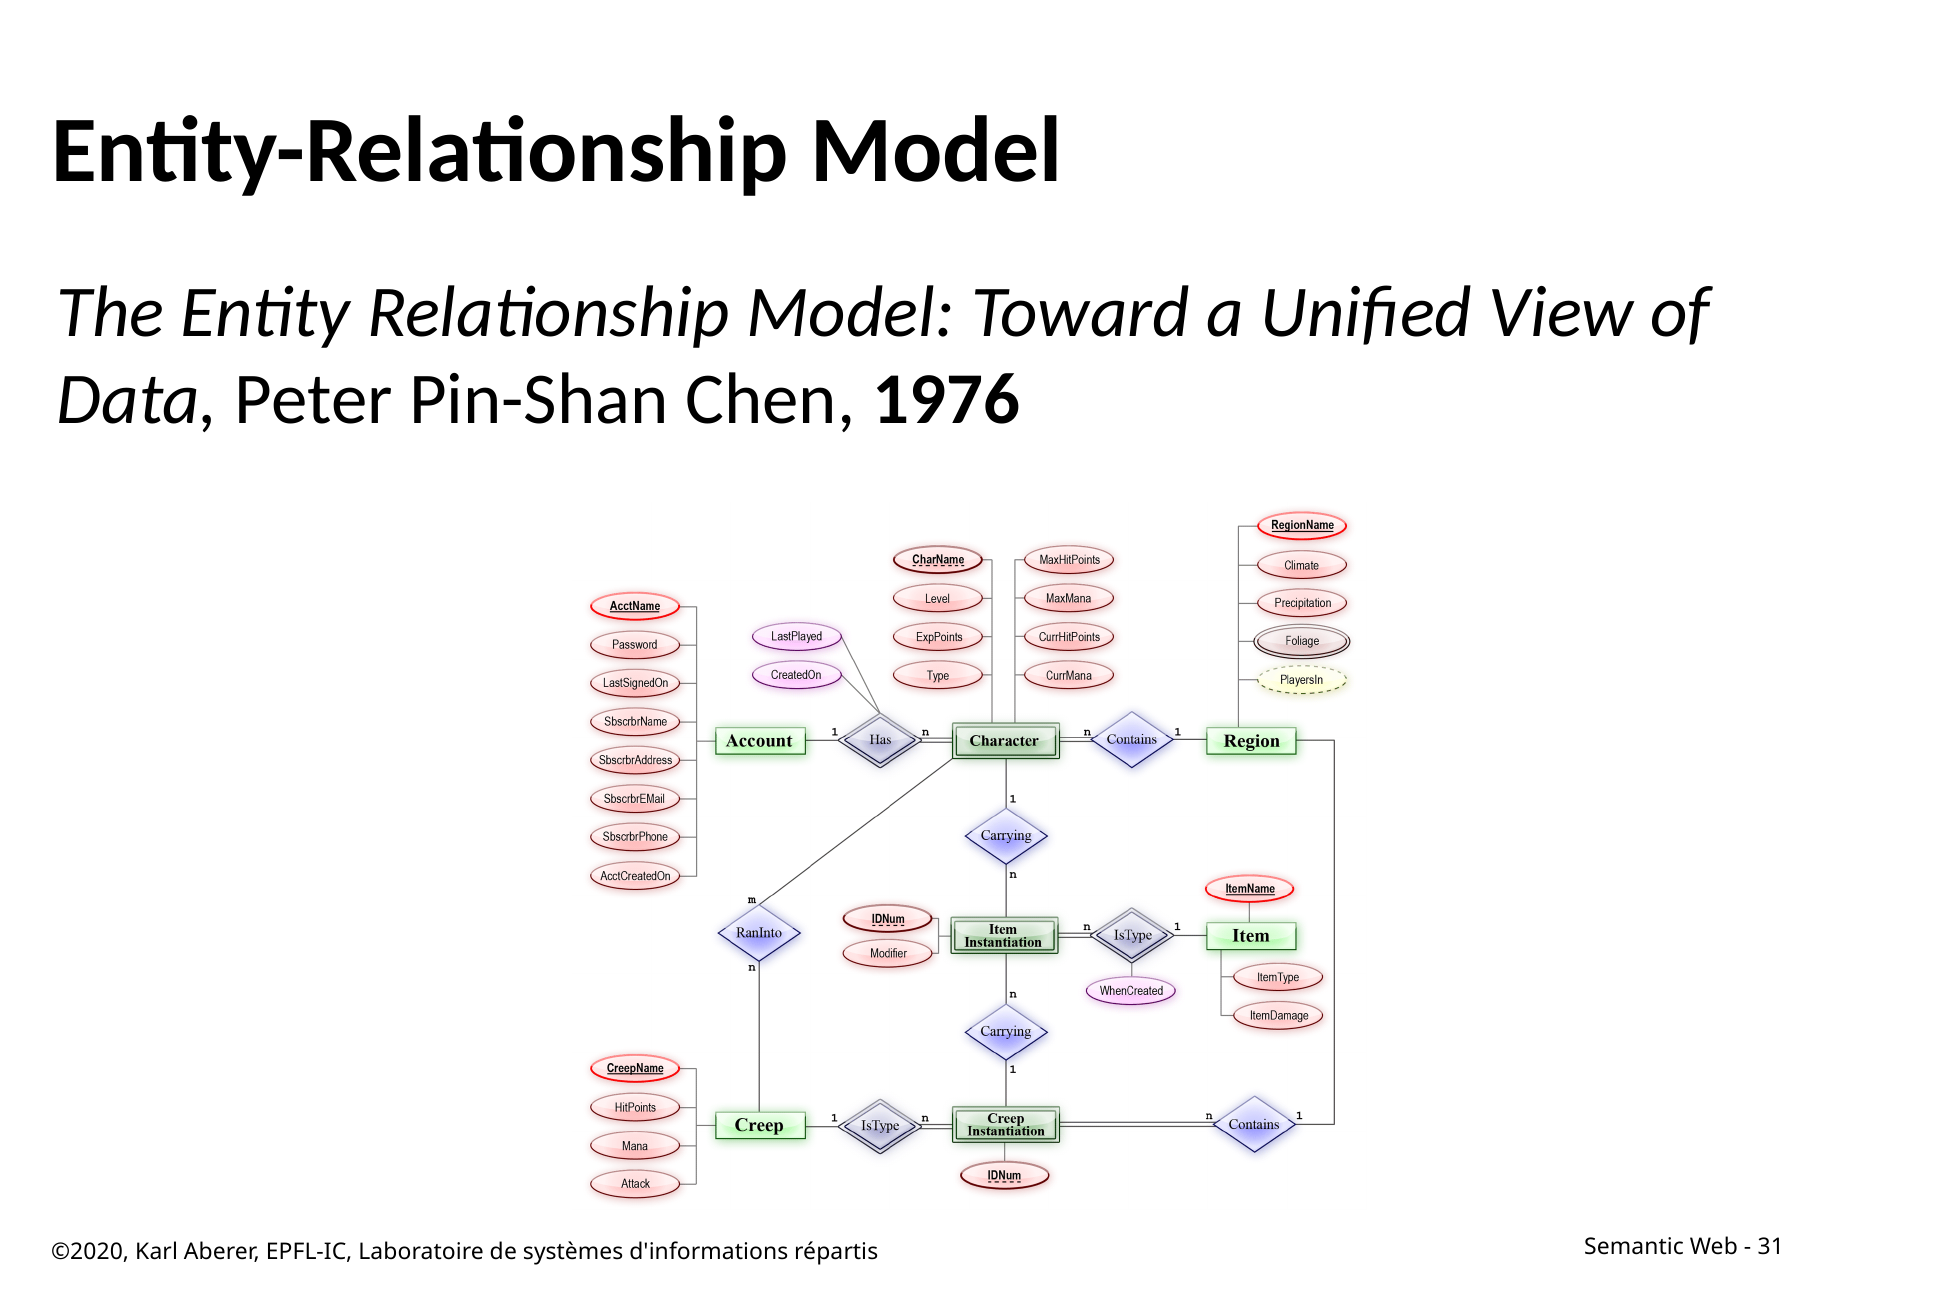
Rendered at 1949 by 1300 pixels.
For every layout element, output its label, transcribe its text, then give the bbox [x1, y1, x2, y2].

list The Entity Relationship Model: Toward a Unified View of Data, Peter Pin-Shan Chen, 1976 [37, 253, 1809, 1208]
footer ©2020, Karl Aberer, EPFL-IC, Laboratoire de systèmes d'informations répartis [32, 1227, 1284, 1271]
title Entity-Relationship Model [32, 57, 1803, 232]
picture [572, 502, 1367, 1210]
